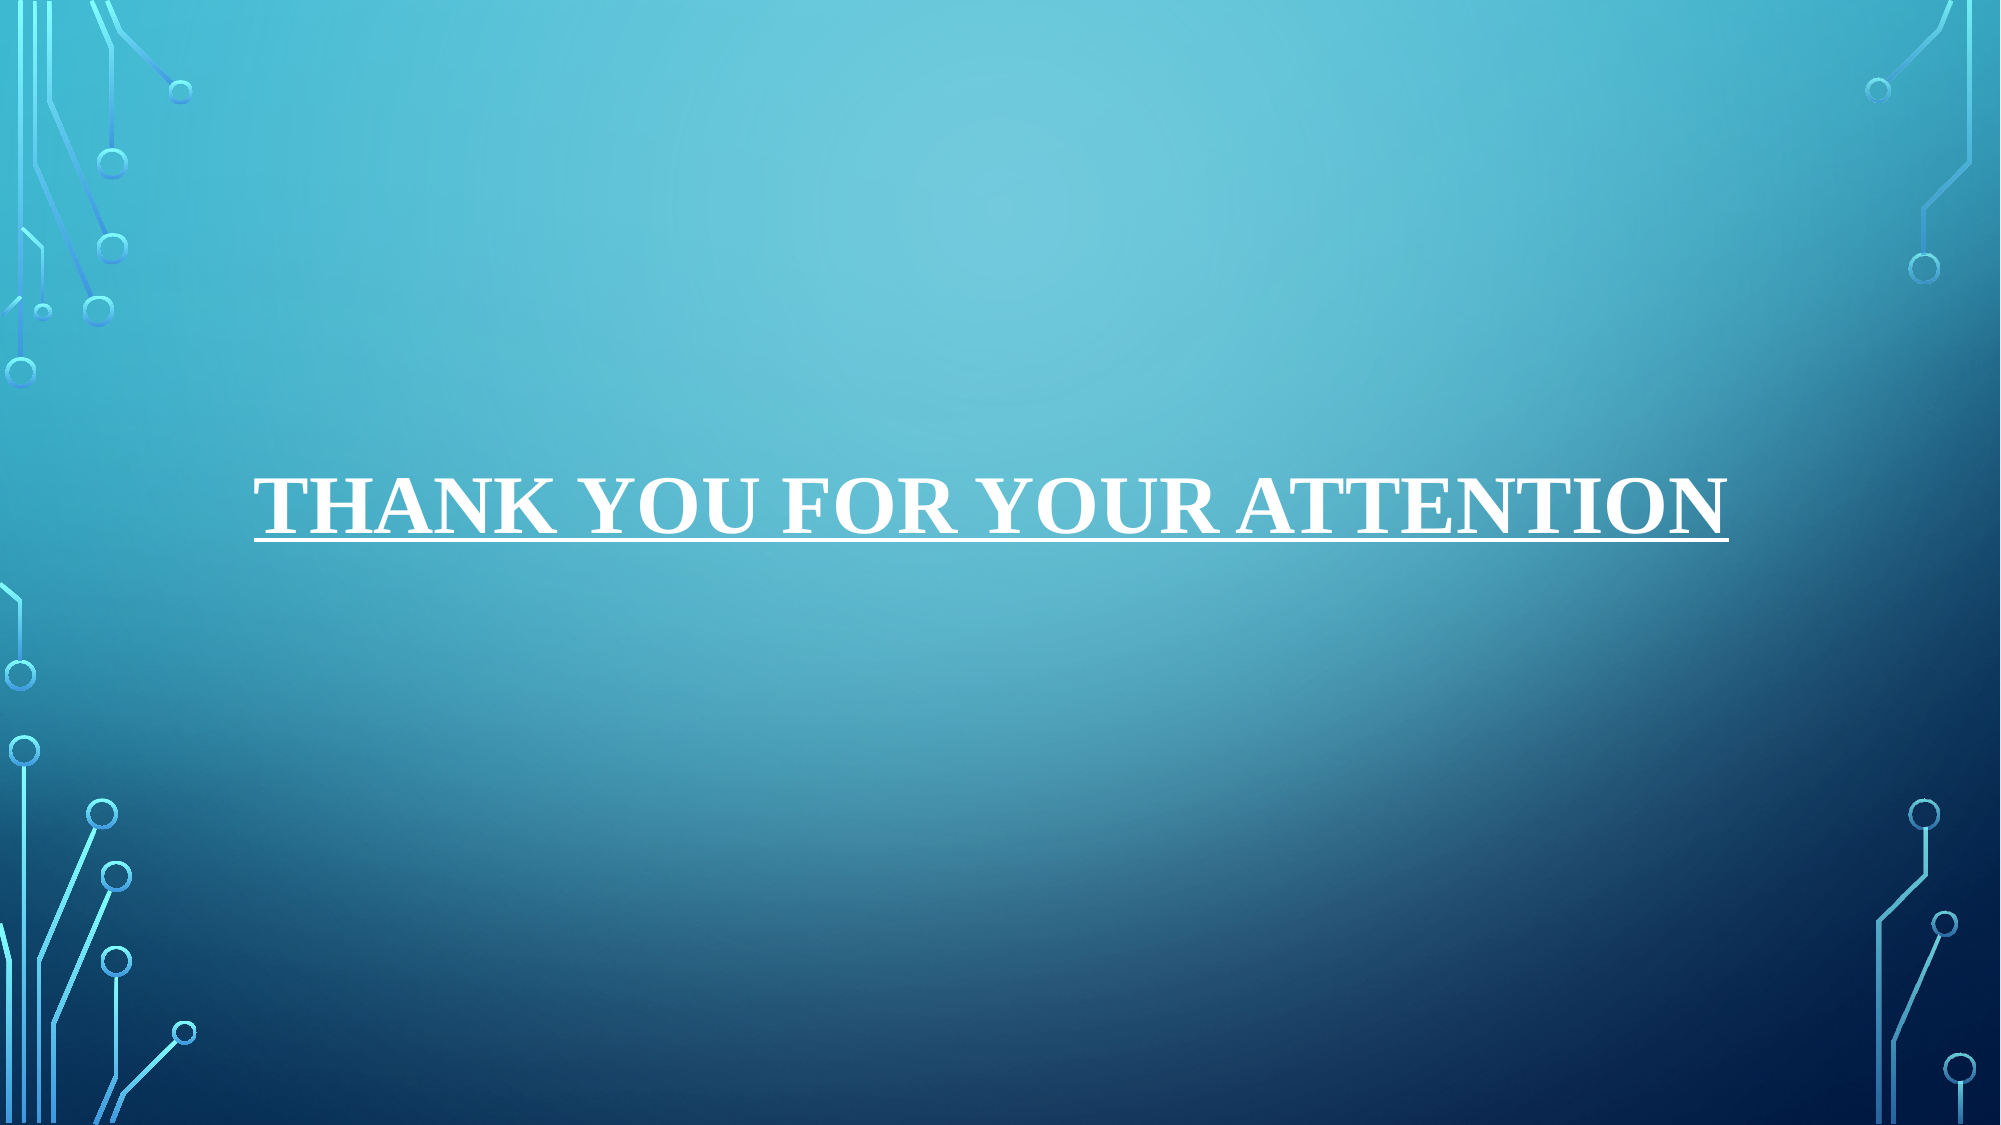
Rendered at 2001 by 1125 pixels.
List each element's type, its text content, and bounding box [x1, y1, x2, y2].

title Thank you for your attention [238, 367, 1816, 645]
